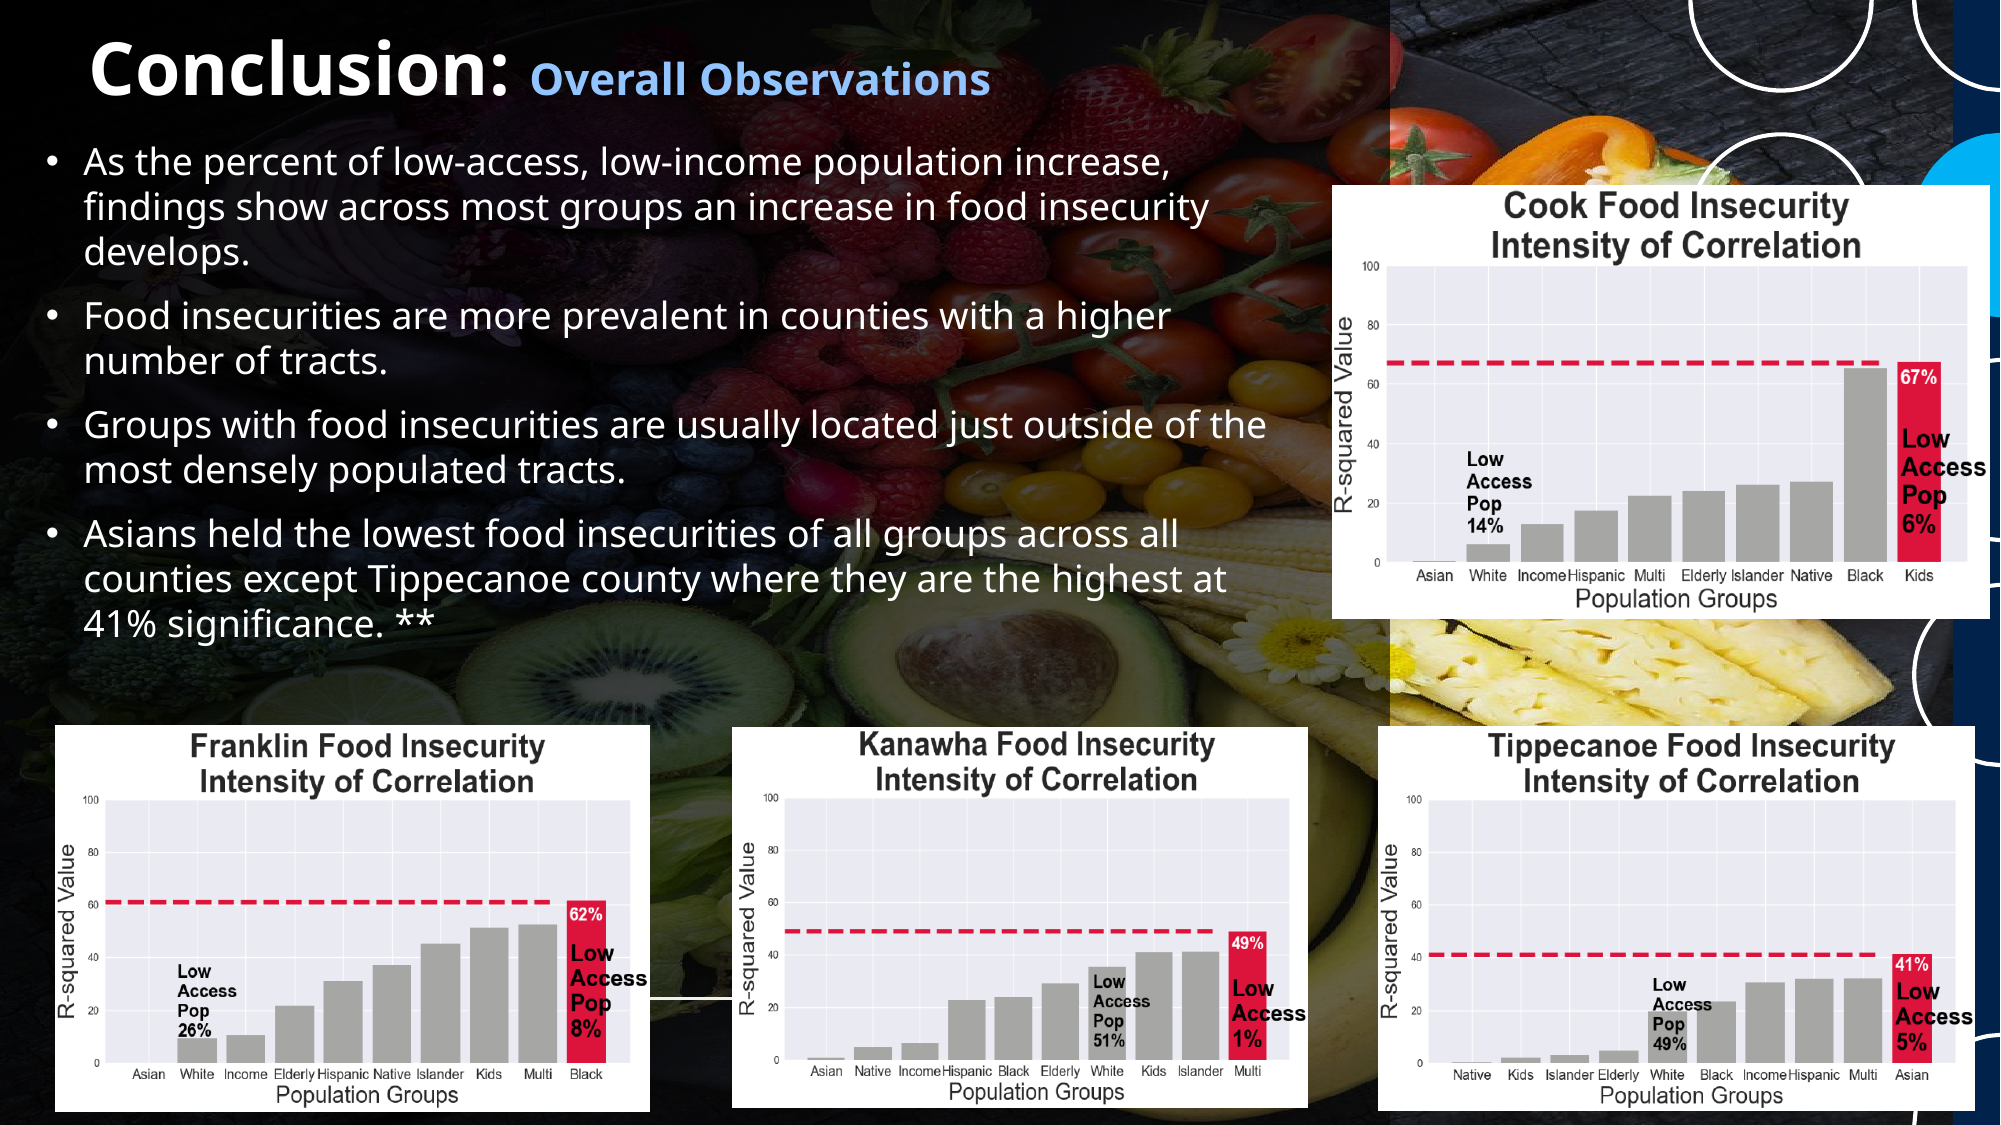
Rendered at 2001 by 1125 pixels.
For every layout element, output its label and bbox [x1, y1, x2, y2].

picture [0, 0, 1990, 1125]
text_box [1688, 0, 2000, 1125]
